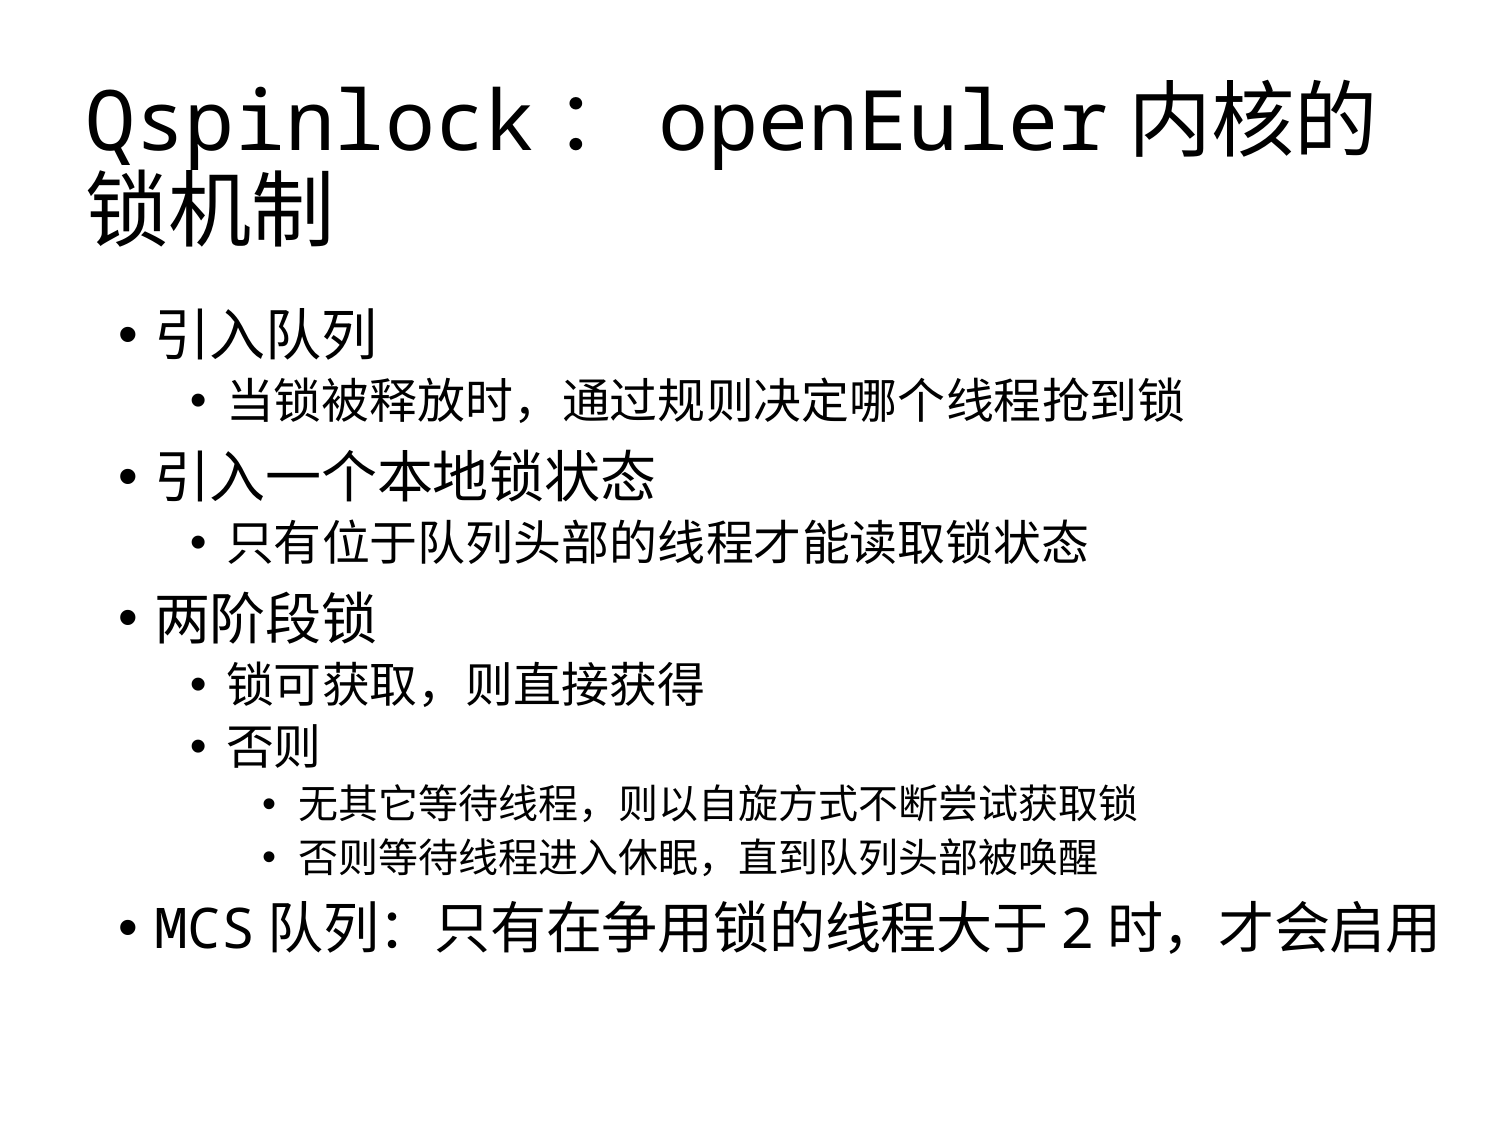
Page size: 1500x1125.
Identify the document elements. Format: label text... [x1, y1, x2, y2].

title Qspinlock：openEuler内核的锁机制 [70, 59, 1463, 278]
list 引入队列 当锁被释放时，通过规则决定哪个线程抢到锁 引入一个本地锁状态 只有位于队列头部的线程才能读取锁状态 两阶段锁 锁可获取，则直接获得 否则 无其它等待线程，则以自旋方式不断尝试获取锁 否则等待线程进入休眠，直到队列头部被唤醒 MCS队列：只有在争用锁的线程大于2时，才会启用 [103, 299, 1463, 1014]
